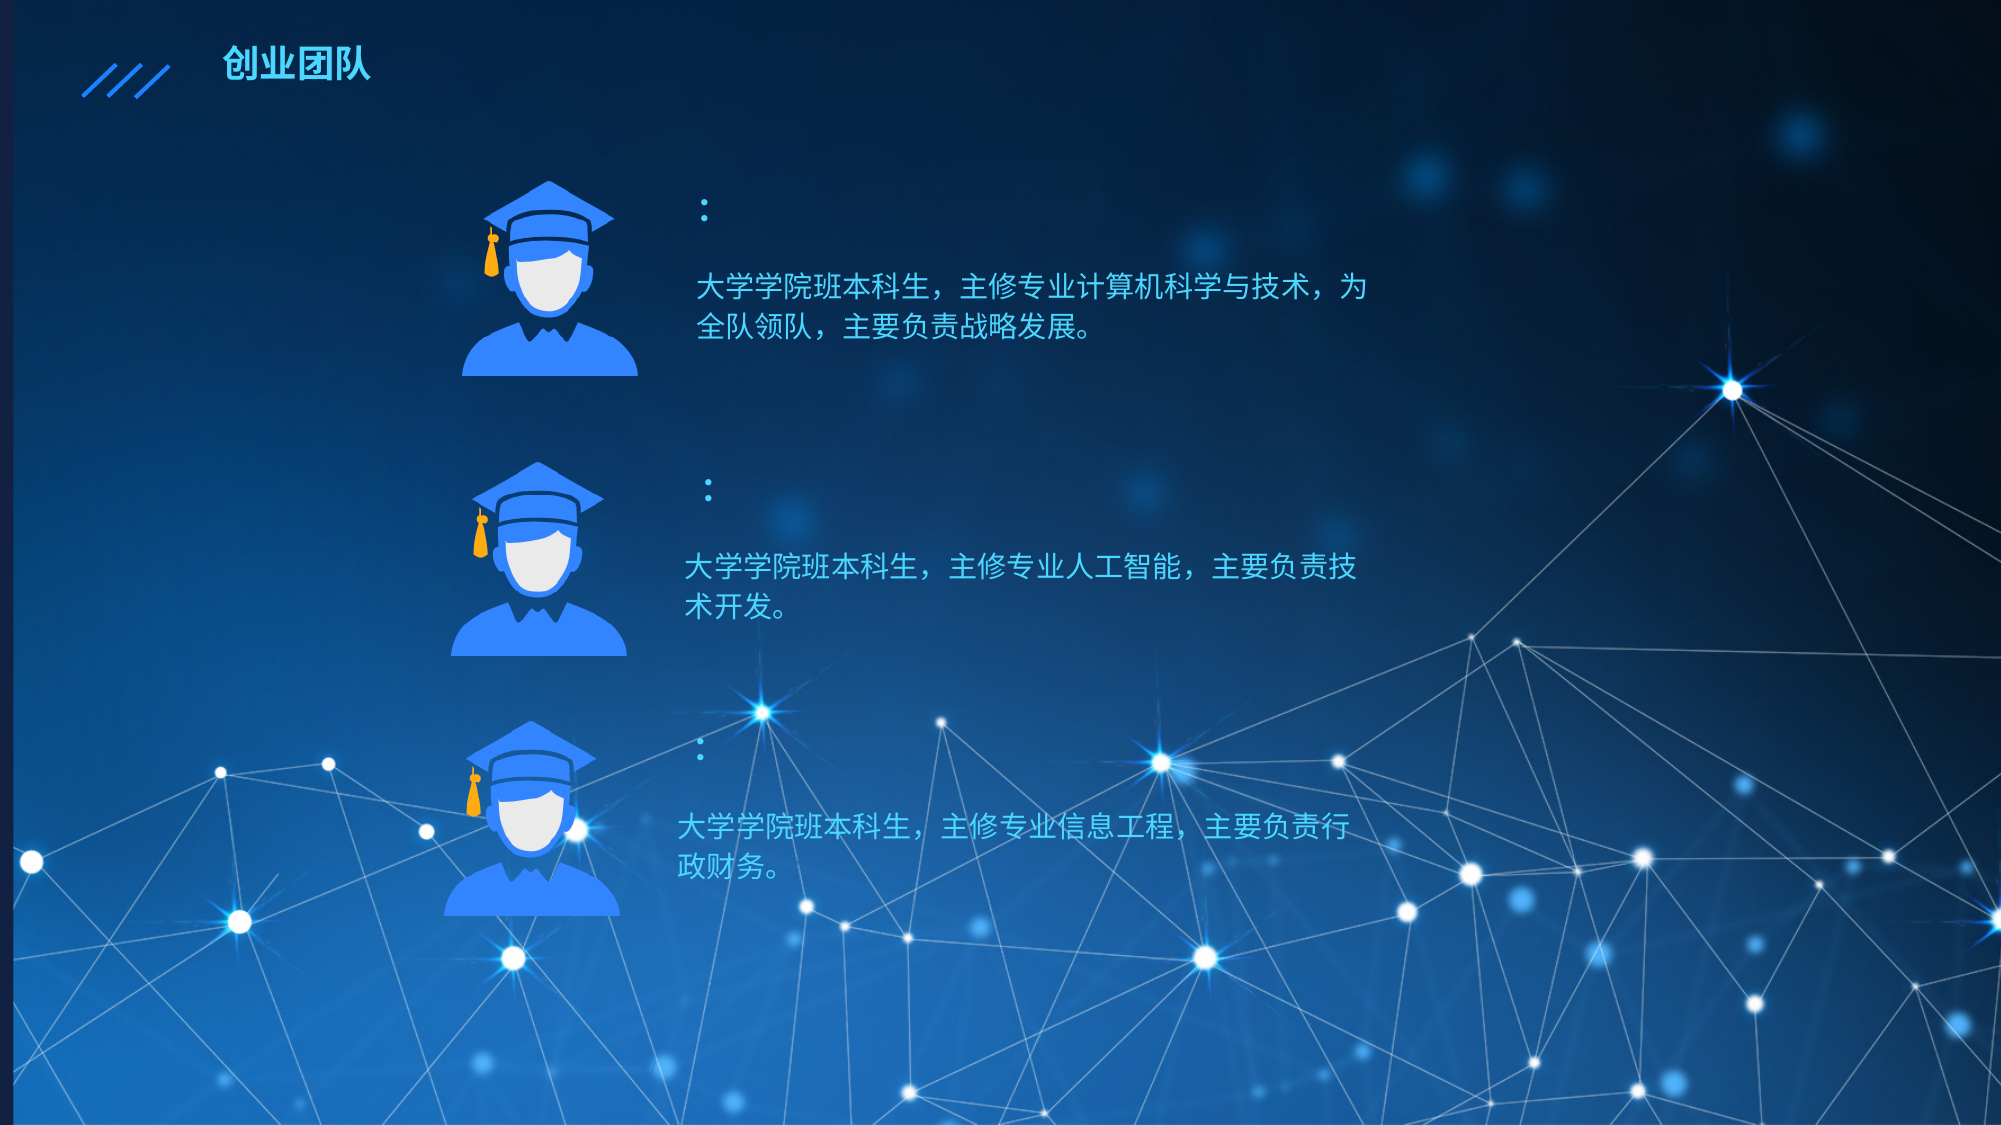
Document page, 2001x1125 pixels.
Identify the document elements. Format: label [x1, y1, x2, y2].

text_box [434, 712, 1392, 916]
text_box [441, 452, 1400, 657]
text_box [452, 172, 1412, 376]
picture [13, 0, 2001, 1125]
text_box [62, 33, 767, 94]
